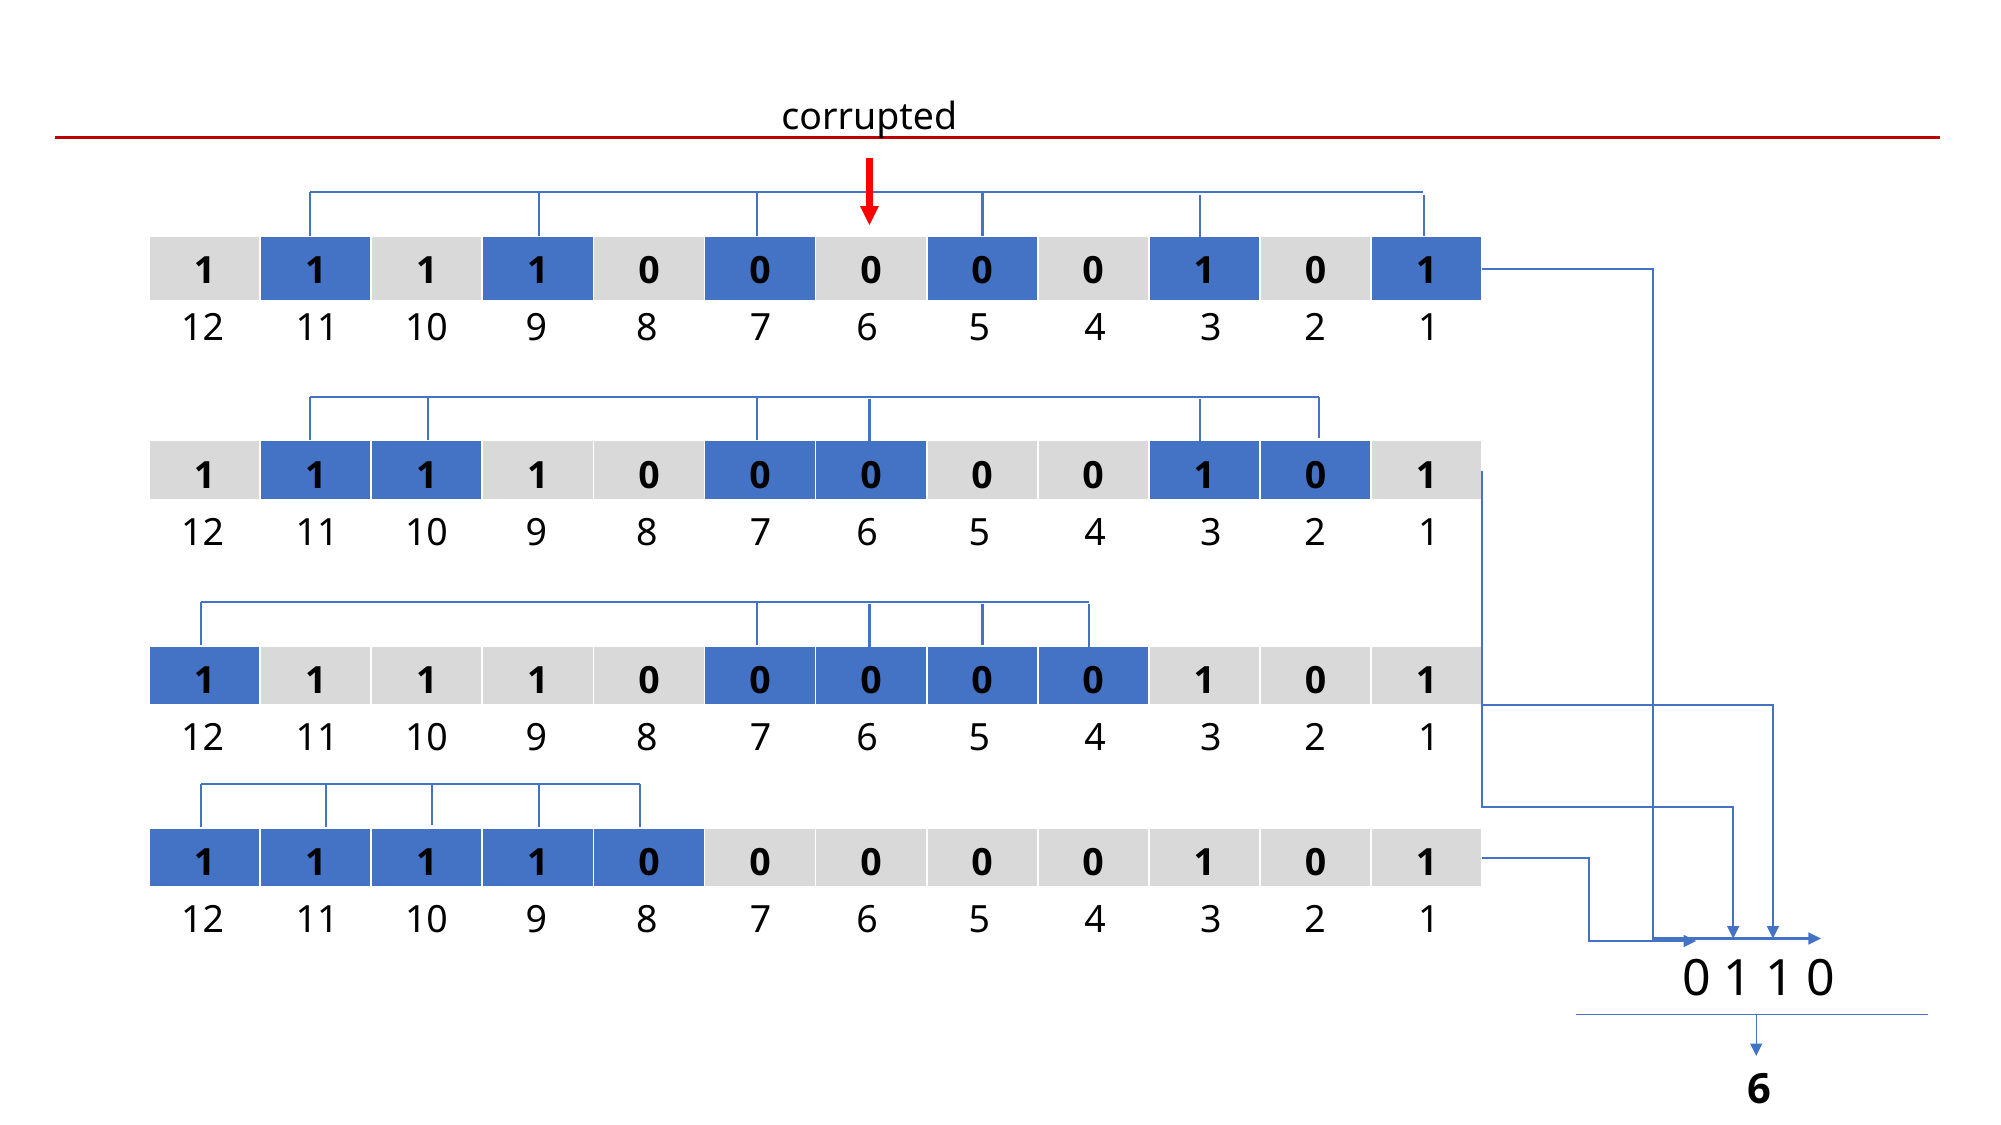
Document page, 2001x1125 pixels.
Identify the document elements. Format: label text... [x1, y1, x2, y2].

table_header 0 [816, 829, 926, 886]
table_header 0 [816, 441, 926, 499]
text_box 11 [280, 887, 361, 947]
text_box 3 [1185, 887, 1236, 947]
text_box 3 [1185, 295, 1236, 356]
text_box 4 [1069, 887, 1121, 947]
text_box 2 [1289, 500, 1341, 560]
text_box 12 [166, 500, 247, 560]
text_box 2 [1289, 295, 1341, 356]
text_box 5 [953, 295, 1005, 356]
text_box 10 [390, 887, 471, 947]
table_header 0 [705, 237, 815, 300]
table_header 0 [705, 441, 815, 499]
text_box 11 [280, 500, 361, 560]
text_box 8 [621, 500, 672, 560]
table_header 1 [150, 237, 259, 300]
text_box 8 [621, 295, 672, 356]
table_header 1 [483, 647, 593, 704]
table_header 1 [150, 829, 259, 886]
table_header 0 [1261, 237, 1370, 300]
table_header 1 [150, 647, 259, 704]
table_header 0 [1039, 829, 1148, 886]
text_box 6 [1732, 1054, 1786, 1120]
text_box 1 [1403, 887, 1454, 947]
table_header 0 [594, 237, 704, 300]
text_box 11 [280, 295, 361, 356]
table_header 0 [705, 829, 815, 886]
table_header 1 [261, 237, 370, 300]
text_box 8 [621, 705, 672, 765]
table_header 1 [483, 237, 593, 300]
table_header 0 [1261, 647, 1370, 704]
text_box 10 [390, 705, 471, 765]
text_box 7 [735, 500, 786, 560]
text_box 11 [280, 705, 361, 765]
text_box 12 [166, 295, 247, 356]
table_header 1 [1372, 441, 1481, 499]
text_box 2 [1289, 705, 1341, 765]
text_box 0 1 1 0 [1667, 938, 1879, 1014]
text_box 9 [510, 705, 562, 765]
text_box 7 [735, 295, 786, 356]
text_box 10 [390, 295, 471, 356]
table_header 0 [594, 647, 704, 704]
text_box 5 [953, 500, 1005, 560]
table_header 1 [1372, 647, 1481, 704]
table_header 0 [1039, 441, 1148, 499]
text_box 3 [1185, 500, 1236, 560]
table_header 0 [1261, 441, 1370, 499]
text_box 1 [1403, 500, 1454, 560]
table_header 1 [1150, 441, 1259, 499]
text_box 4 [1069, 705, 1121, 765]
table_header 1 [261, 829, 370, 886]
table_header 0 [705, 647, 815, 704]
table_header 0 [928, 829, 1037, 886]
text_box 4 [1069, 295, 1121, 356]
table_header 1 [1372, 237, 1481, 300]
table_header 0 [928, 237, 1037, 300]
table_header 1 [1150, 237, 1259, 300]
table_header 1 [483, 441, 593, 499]
text_box 6 [841, 500, 893, 560]
table_header 1 [1150, 647, 1259, 704]
table_header 1 [372, 829, 481, 886]
text_box corrupted [766, 84, 972, 145]
table_header 1 [150, 441, 259, 499]
table_header 1 [261, 441, 370, 499]
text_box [1482, 470, 1773, 939]
text_box 4 [1069, 500, 1121, 560]
text_box 12 [166, 887, 247, 947]
table_header 0 [1261, 829, 1370, 886]
table_header 1 [1150, 829, 1259, 886]
table_header 0 [816, 237, 926, 300]
text_box 3 [1185, 705, 1236, 765]
text_box 9 [510, 887, 562, 947]
table_header 1 [1372, 829, 1481, 886]
text_box 9 [510, 500, 562, 560]
text_box 1 [1403, 295, 1454, 356]
text_box 6 [841, 887, 893, 947]
text_box 2 [1289, 887, 1341, 947]
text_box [1482, 266, 1821, 939]
table_header 1 [483, 829, 593, 886]
text_box 6 [841, 295, 893, 356]
text_box 7 [735, 705, 786, 765]
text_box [1482, 858, 1697, 941]
table_header 0 [594, 829, 704, 886]
text_box 12 [166, 705, 247, 765]
text_box 8 [621, 887, 672, 947]
table_header 1 [261, 647, 370, 704]
text_box 5 [953, 887, 1005, 947]
text_box 7 [735, 887, 786, 947]
table_header 1 [372, 647, 481, 704]
table_header 0 [1039, 237, 1148, 300]
text_box 9 [510, 295, 562, 356]
text_box 1 [1403, 705, 1454, 765]
text_box 5 [953, 705, 1005, 765]
text_box 6 [841, 705, 893, 765]
table_header 0 [928, 441, 1037, 499]
table_header 0 [928, 647, 1037, 704]
table_header 1 [372, 441, 481, 499]
table_header 0 [594, 441, 704, 499]
text_box 10 [390, 500, 471, 560]
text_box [1482, 676, 1734, 939]
table_header 1 [372, 237, 481, 300]
table_header 0 [1039, 647, 1148, 704]
table_header 0 [816, 647, 926, 704]
